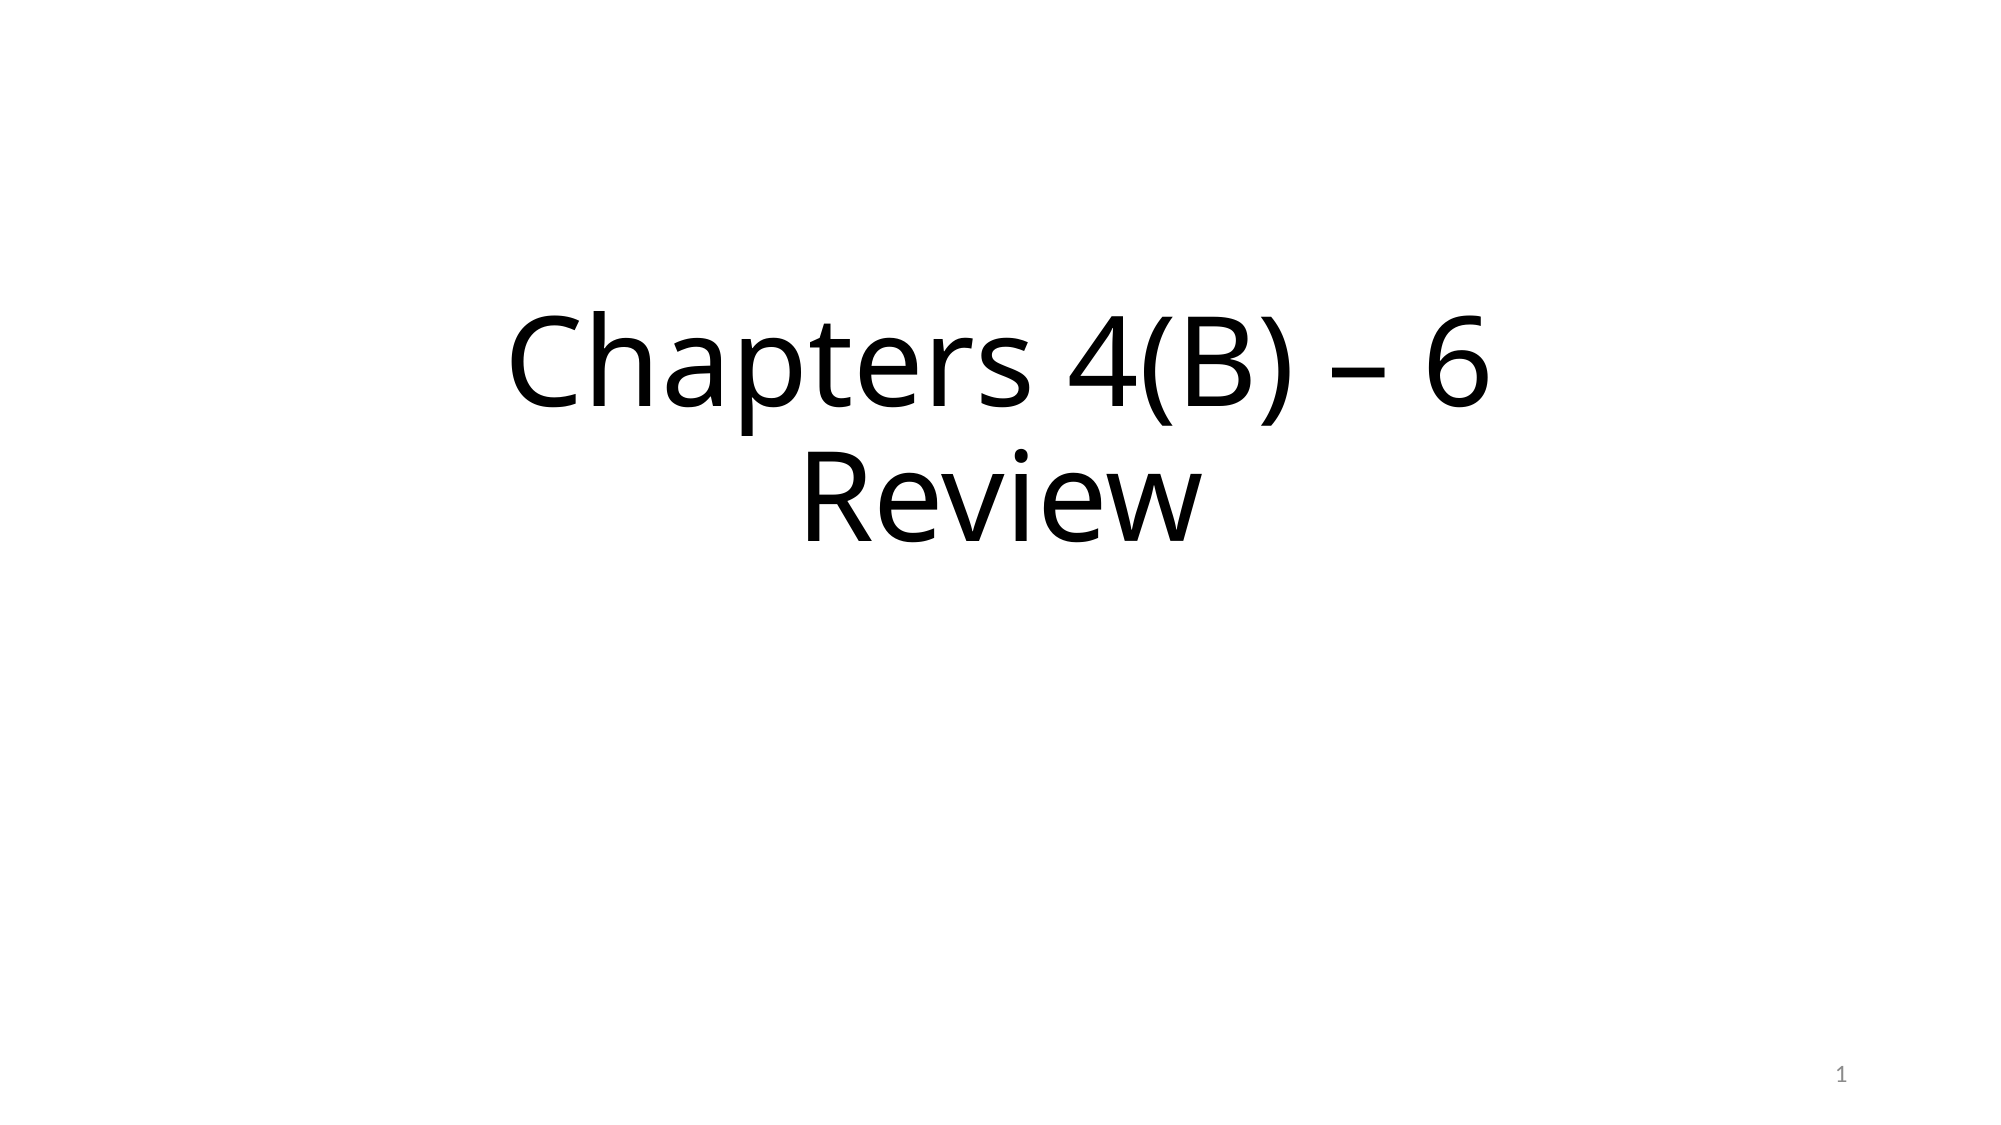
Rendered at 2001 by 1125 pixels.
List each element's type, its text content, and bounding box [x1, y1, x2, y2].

title Chapters 4(B) – 6 Review [249, 184, 1750, 576]
slide_number 1 [1412, 1042, 1863, 1103]
